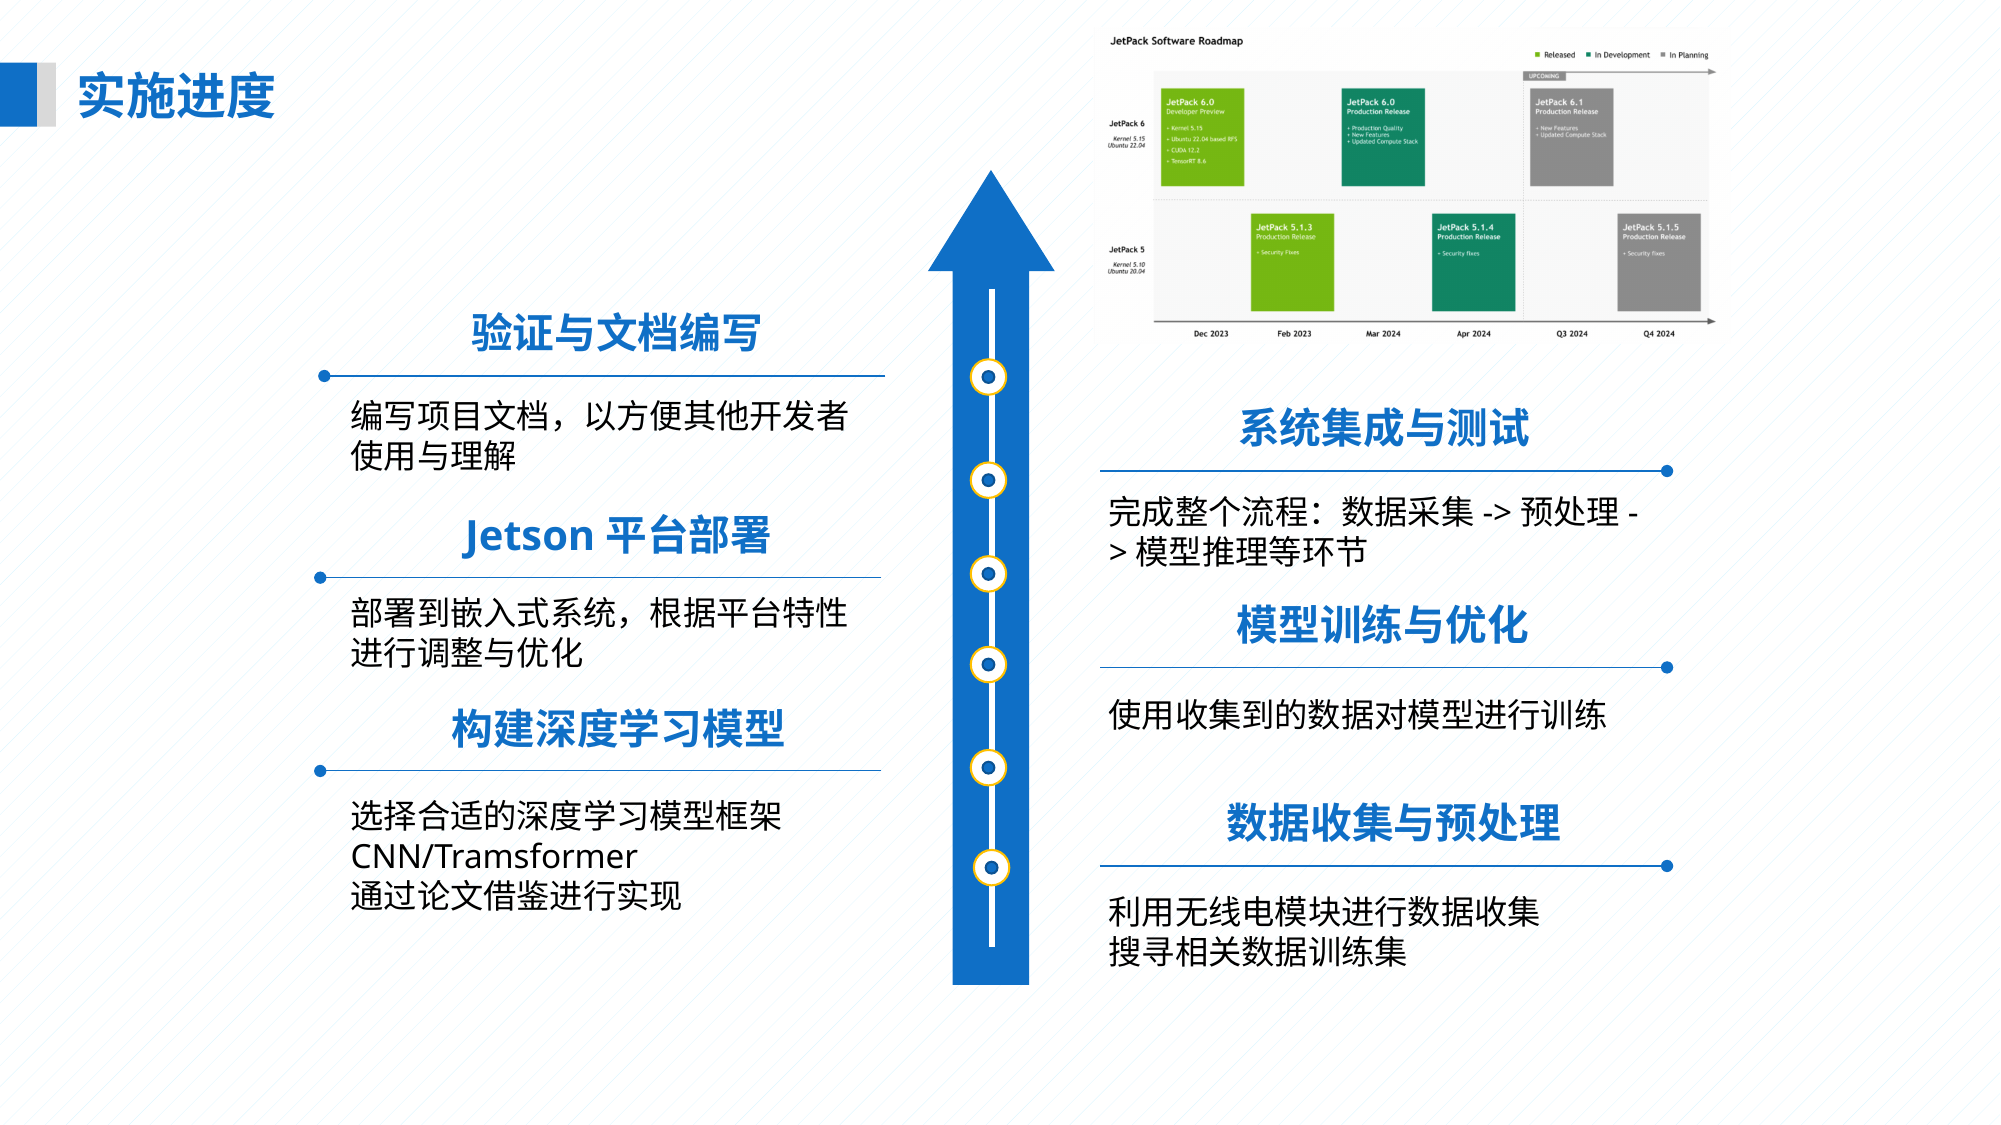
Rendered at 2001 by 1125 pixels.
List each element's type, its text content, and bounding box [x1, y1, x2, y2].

text_box 实施进度 [62, 56, 575, 132]
text_box Jetson平台部署 [328, 501, 910, 567]
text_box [970, 749, 1007, 786]
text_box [970, 556, 1007, 592]
text_box 构建深度学习模型 [328, 695, 910, 760]
text_box 编写项目文档，以方便其他开发者使用与理解 [335, 387, 869, 483]
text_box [973, 849, 1010, 886]
text_box [926, 168, 1057, 986]
text_box 选择合适的深度学习模型框架 CNN/Tramsformer 通过论文借鉴进行实现 [335, 787, 885, 923]
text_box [0, 62, 56, 127]
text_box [970, 646, 1007, 683]
text_box 验证与文档编写 [328, 299, 907, 365]
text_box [970, 359, 1007, 395]
text_box 系统集成与测试 [1087, 394, 1682, 460]
text_box 利用无线电模块进行数据收集 搜寻相关数据训练集 [1093, 884, 1663, 979]
text_box 完成整个流程：数据采集->预处理->模型推理等环节 [1093, 484, 1663, 579]
text_box 使用收集到的数据对模型进行训练 [1093, 687, 1663, 742]
picture [1093, 27, 1731, 344]
text_box 部署到嵌入式系统，根据平台特性进行调整与优化 [335, 584, 869, 680]
text_box 数据收集与预处理 [1078, 789, 1710, 855]
text_box 模型训练与优化 [1093, 591, 1672, 656]
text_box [970, 462, 1007, 498]
